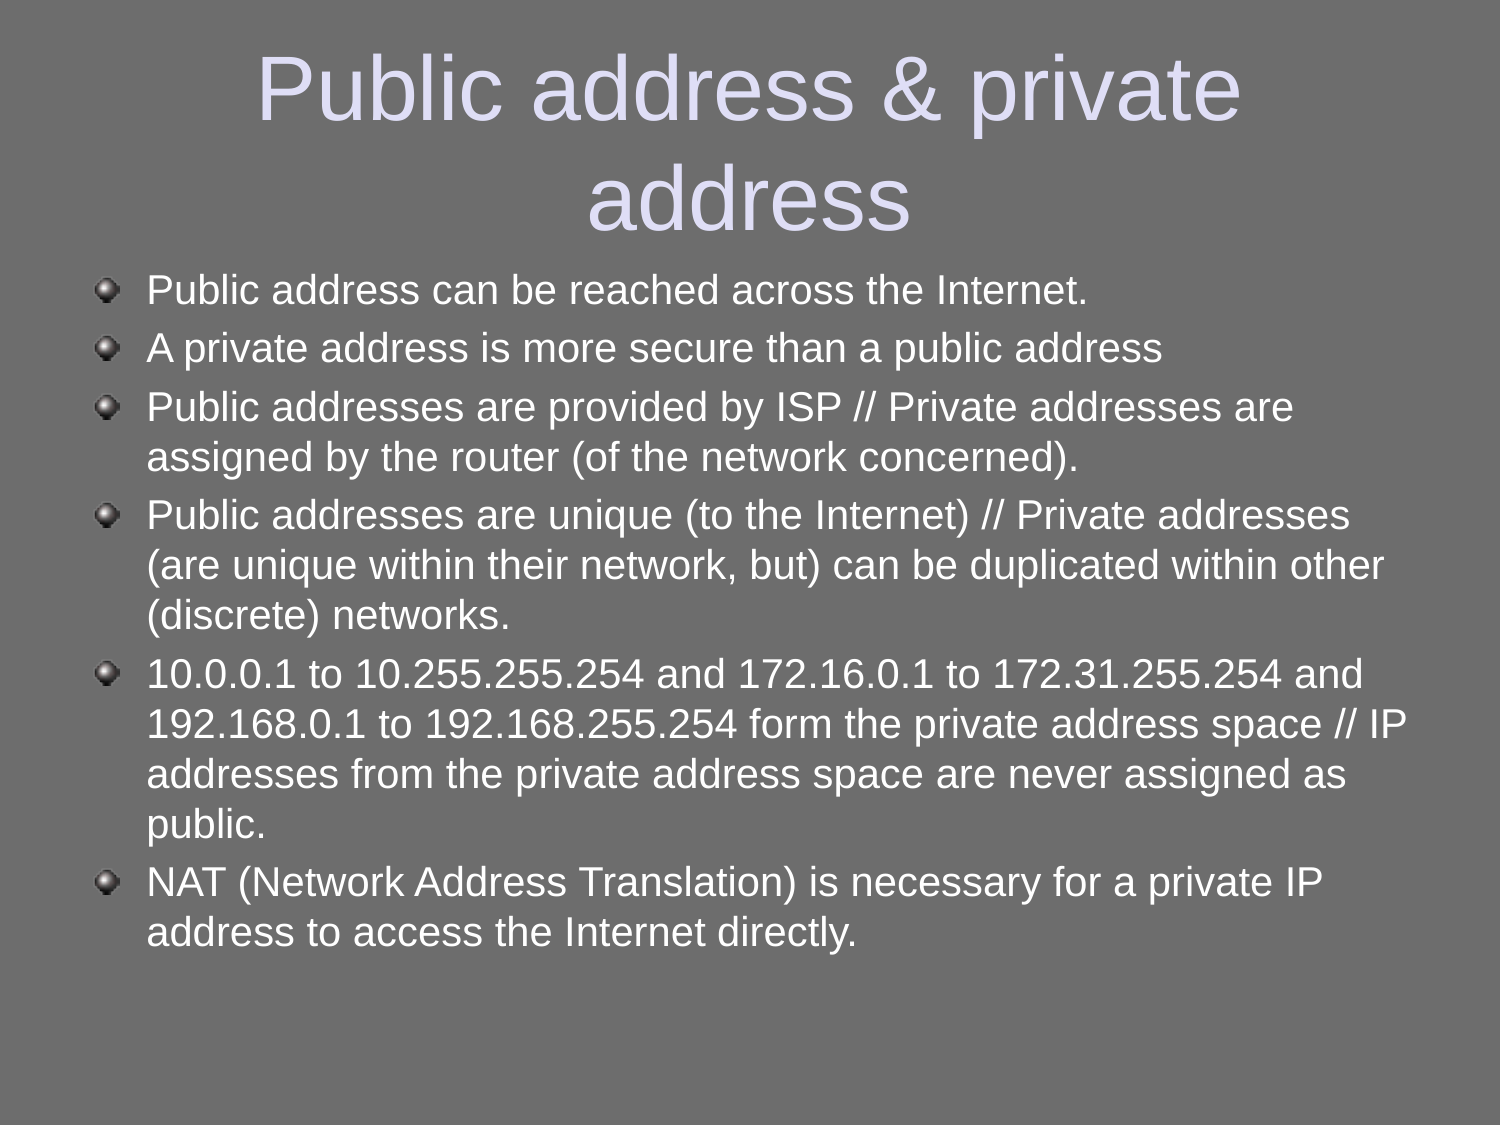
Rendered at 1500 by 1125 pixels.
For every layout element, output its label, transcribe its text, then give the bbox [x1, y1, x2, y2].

picture [90, 656, 120, 686]
picture [90, 390, 120, 420]
picture [90, 273, 120, 303]
picture [90, 331, 120, 361]
picture [90, 498, 120, 528]
title Public address & private address [75, 45, 1425, 233]
list Public address can be reached across the Internet. A private address is more secure than a public address Public addresses are provided by ISP // Private addresses are assigned by the router (of the network concerned). Public addresses are unique (to the Internet) // Private addresses (are unique within their network, but) can be duplicated within other (discrete) networks. 10.0.0.1 to 10.255.255.254 and 172.16.0.1 to 172.31.255.254 and 192.168.0.1 to 192.168.255.254 form the private address space // IP addresses from the private address space are never assigned as public. NAT (Network Address Translation) is necessary for a private IP address to access the Internet directly. [75, 255, 1425, 1087]
picture [90, 865, 120, 895]
